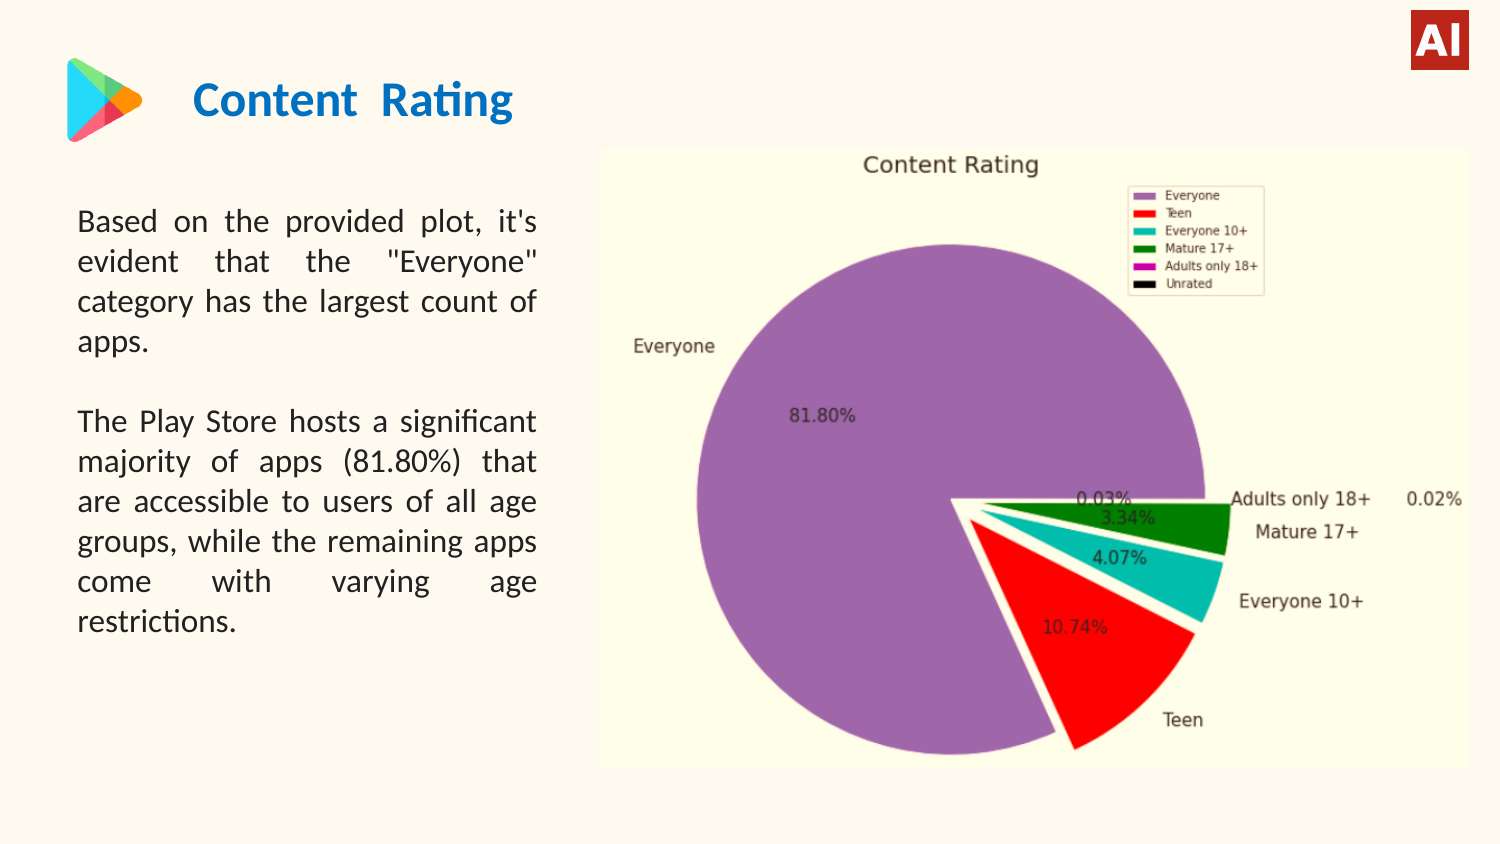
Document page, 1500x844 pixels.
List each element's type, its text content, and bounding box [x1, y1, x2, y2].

picture [600, 149, 1470, 767]
text_box [62, 58, 147, 142]
text_box Based on the provided plot, it's evident that the "Everyone" category has the largest count of apps. The Play Store hosts a significant majority of apps (81.80%) that are accessible to users of all age groups, while the remaining apps come with varying age restrictions. [62, 192, 554, 647]
text_box Content Rating [178, 58, 929, 134]
picture [1411, 10, 1469, 70]
